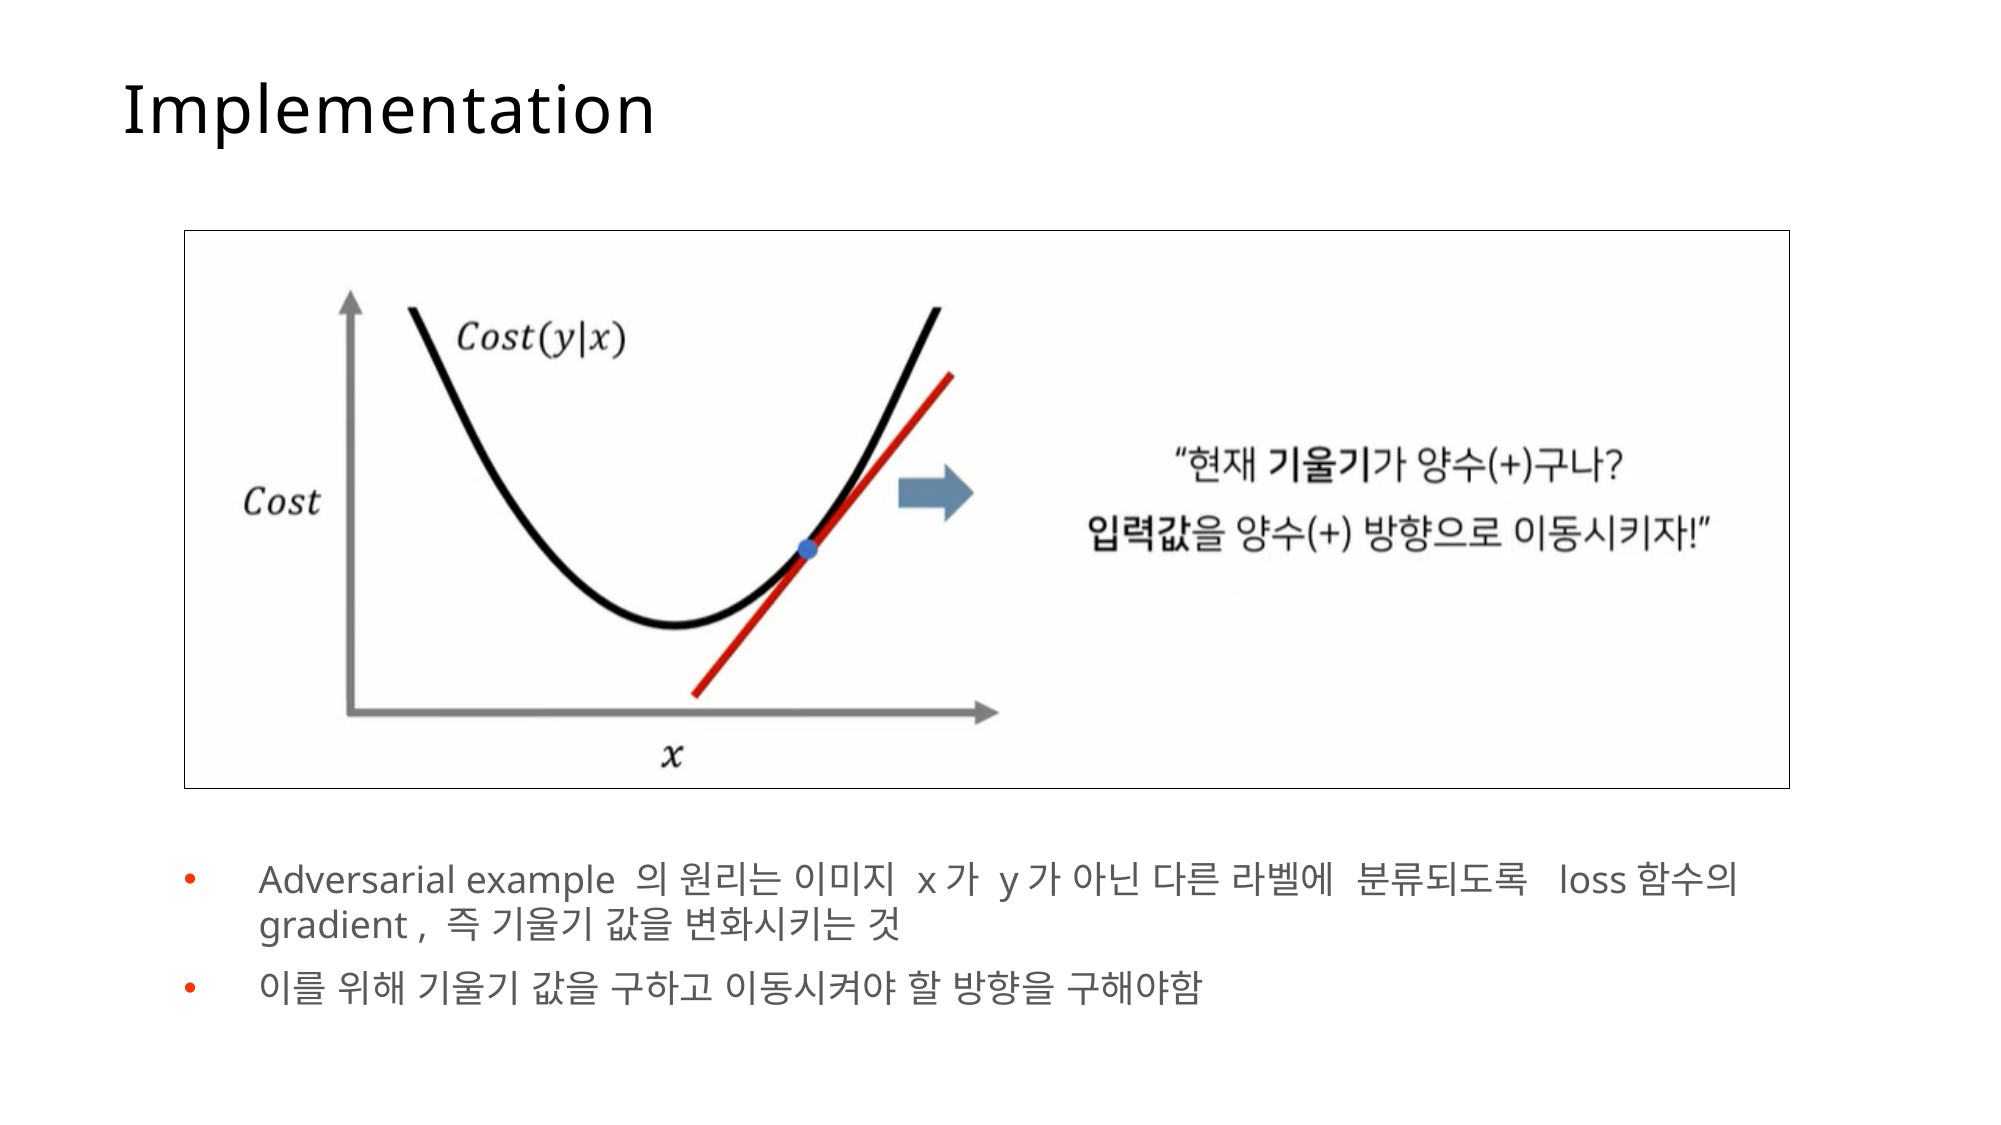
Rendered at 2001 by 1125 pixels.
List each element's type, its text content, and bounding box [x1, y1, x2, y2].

text_box Implementation [108, 52, 1834, 156]
picture [184, 230, 1790, 789]
text_box Adversarial example 의 원리는 이미지 x가 y가 아닌 다른 라벨에 분류되도록 loss함수의 gradient , 즉 기울기 값을 변화시키는 것 이를 위해 기울기 값을 구하고 이동시켜야 할 방향을 구해야함 [168, 848, 1774, 1049]
